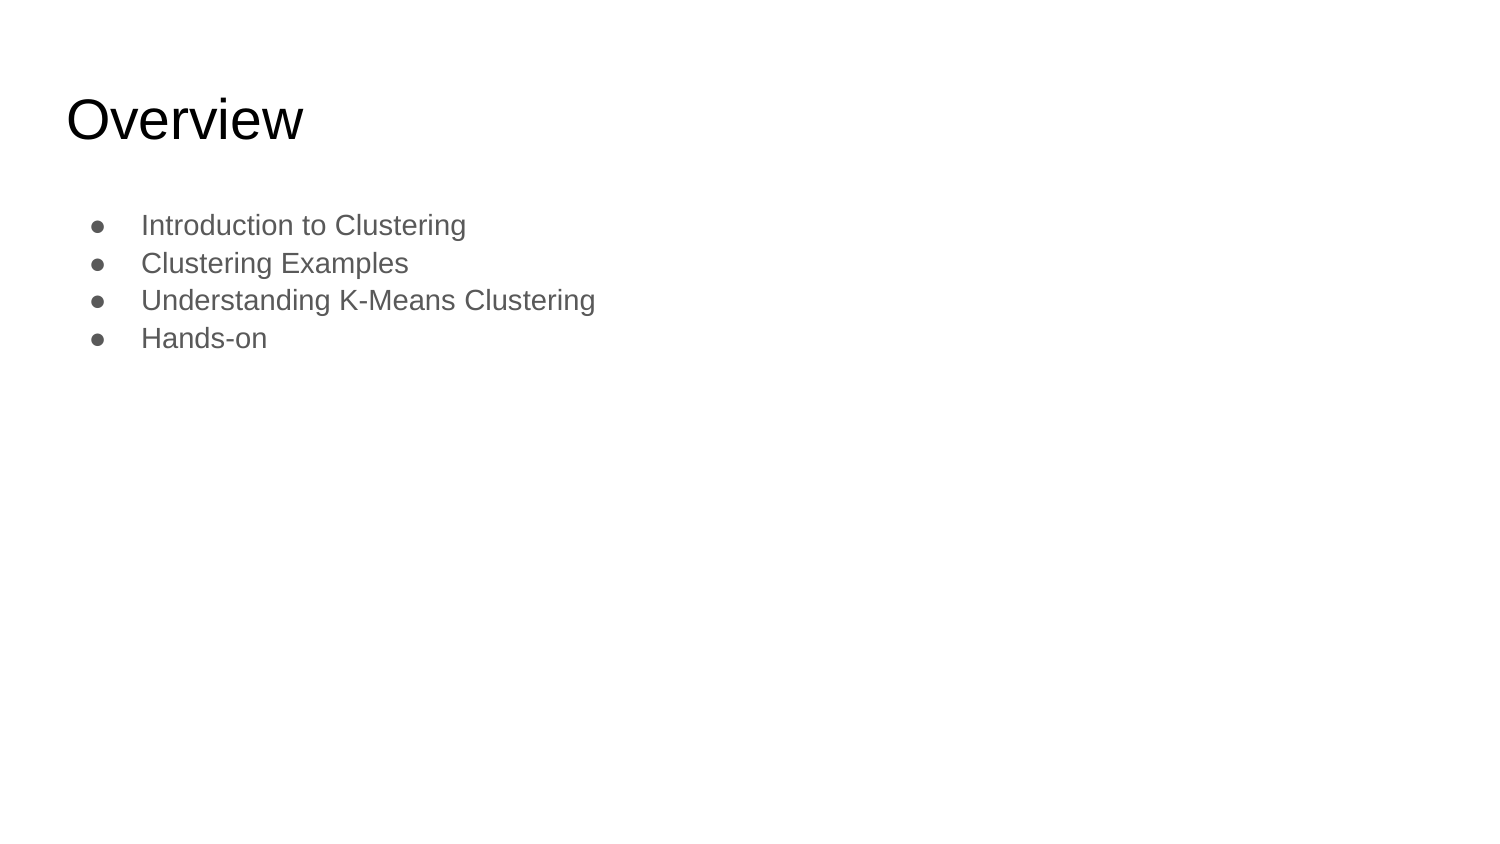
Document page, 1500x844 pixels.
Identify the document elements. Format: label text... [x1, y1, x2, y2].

title Overview [51, 72, 1449, 167]
list Introduction to Clustering Clustering Examples Understanding K-Means Clustering Hands-on [51, 189, 1449, 750]
